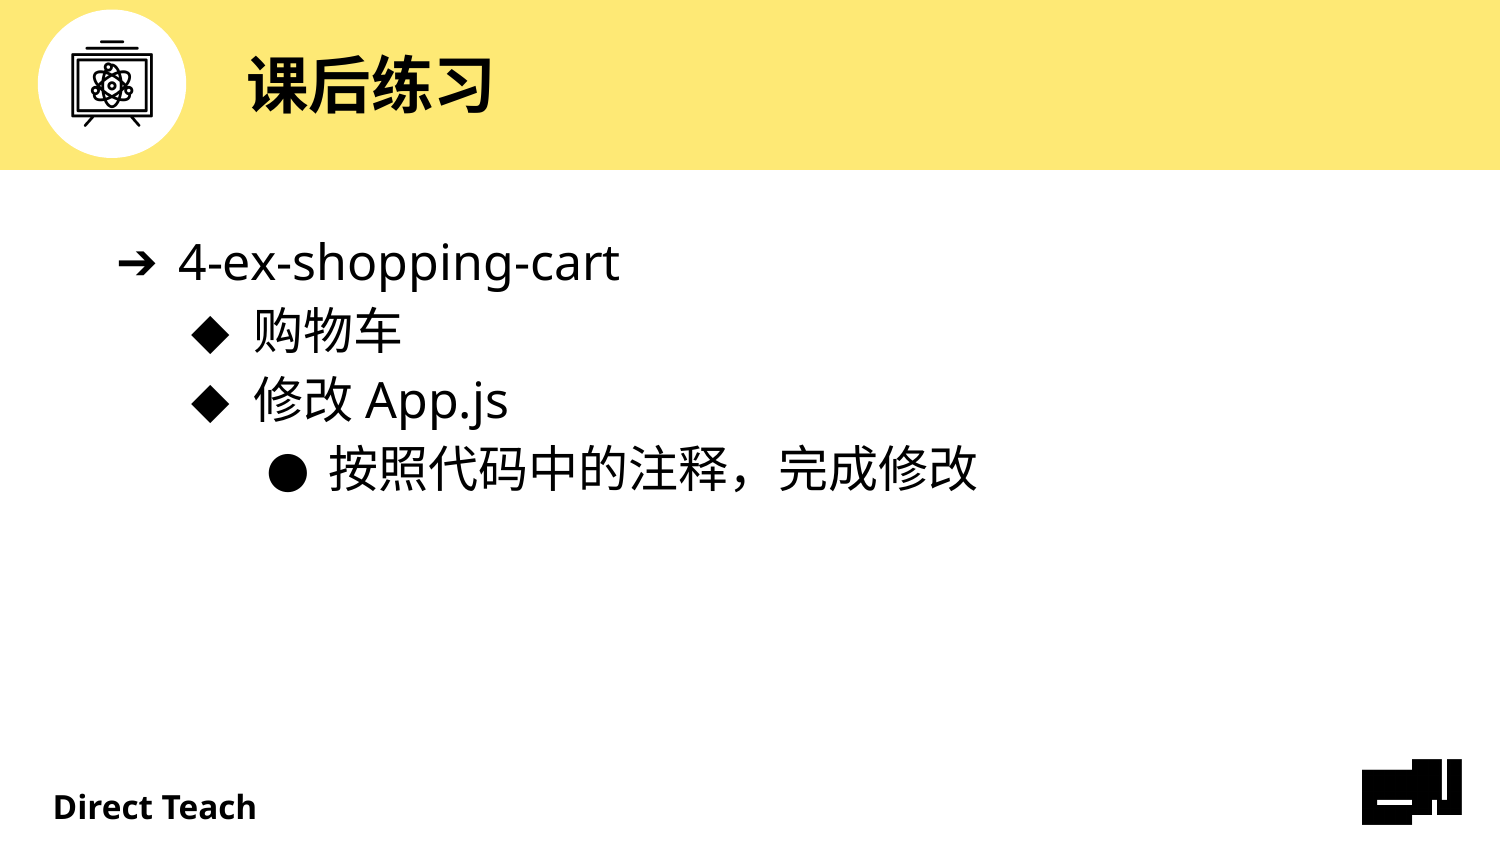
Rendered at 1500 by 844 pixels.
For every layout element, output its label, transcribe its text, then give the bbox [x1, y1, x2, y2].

picture [67, 38, 157, 129]
title 课后练习 [231, 9, 1463, 158]
picture [1362, 759, 1462, 825]
list 4-ex-shopping-cart 购物车 修改App.js 按照代码中的注释，完成修改 [88, 206, 1425, 751]
